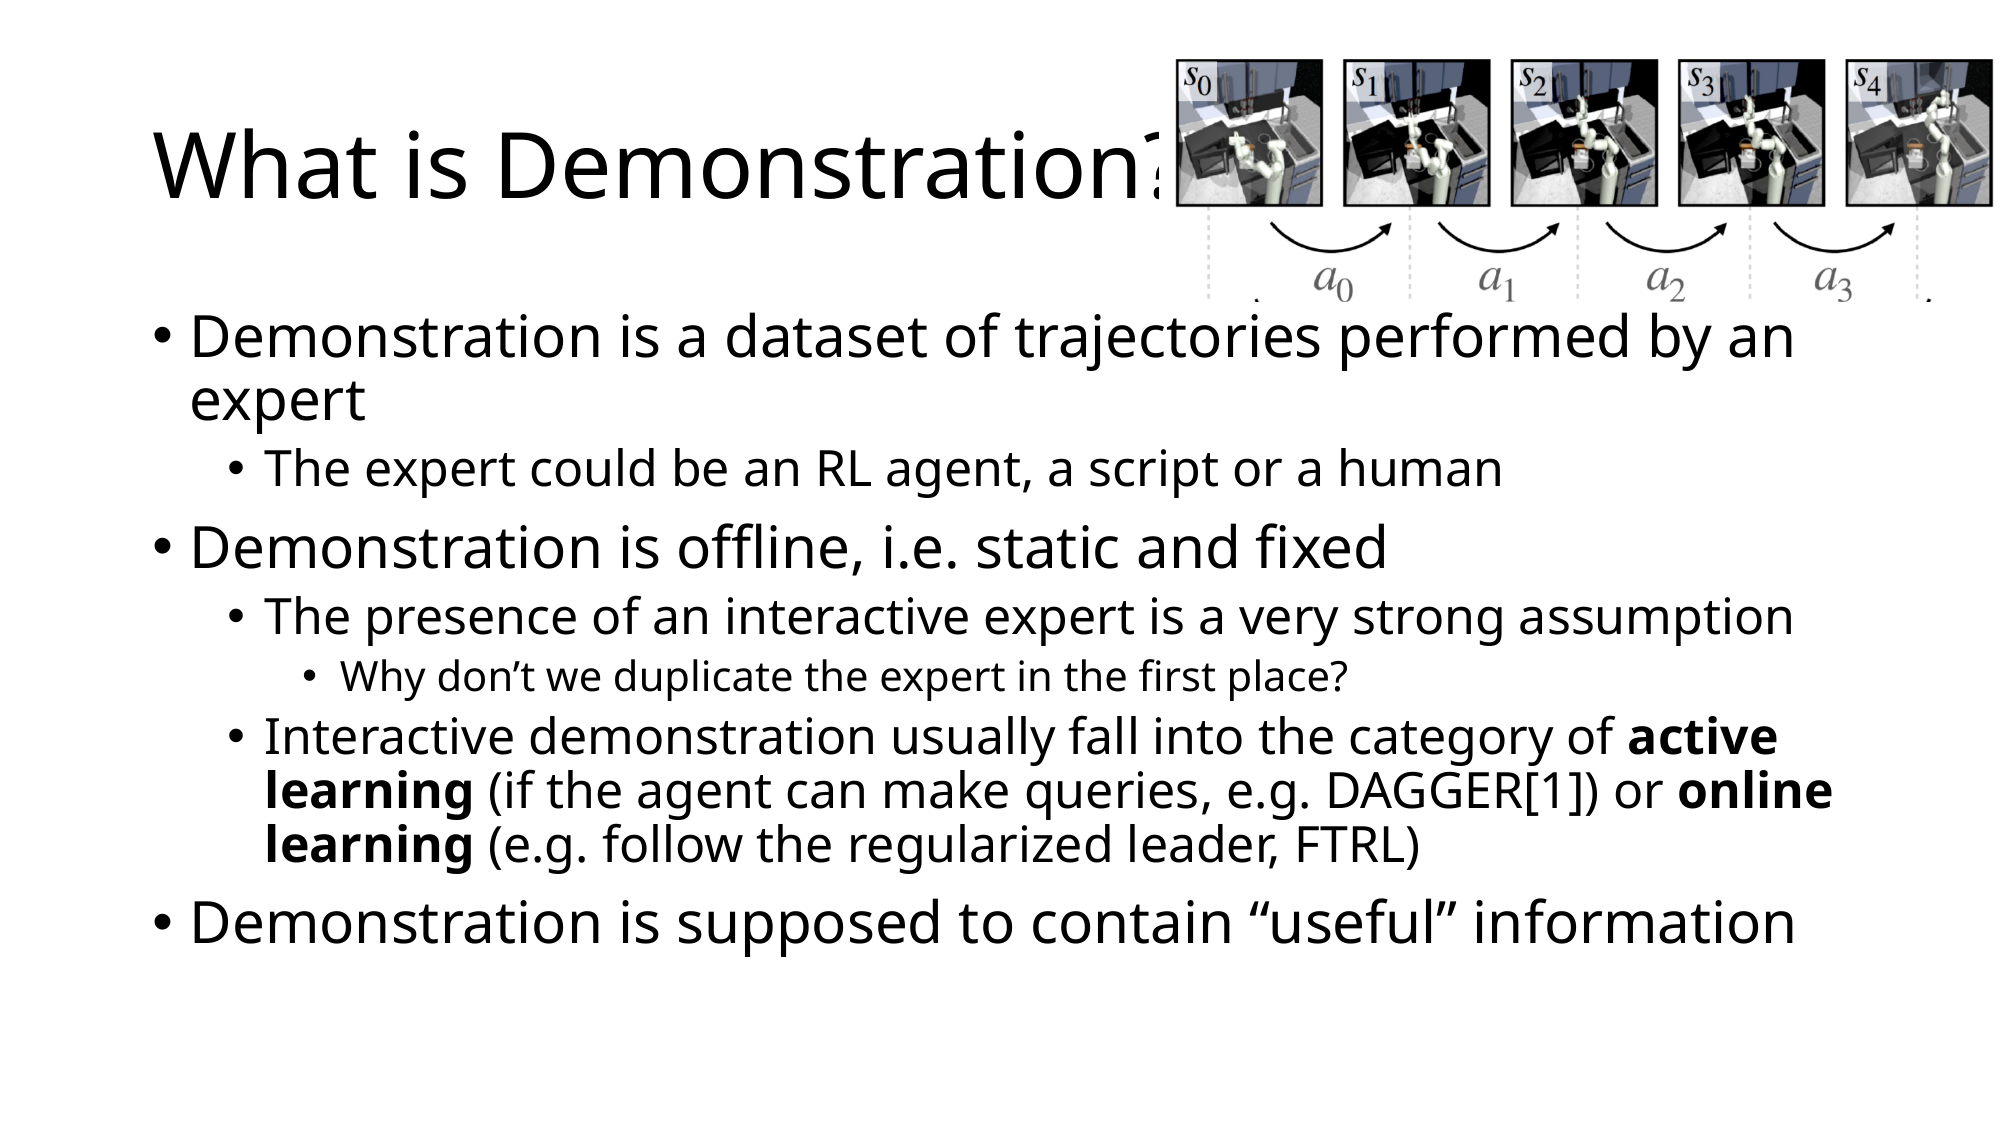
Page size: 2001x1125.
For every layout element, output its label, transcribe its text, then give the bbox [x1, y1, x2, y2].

title What is Demonstration? [137, 59, 1159, 278]
picture [1159, 41, 2000, 302]
list Demonstration is a dataset of trajectories performed by an expert The expert could be an RL agent, a script or a human Demonstration is offline, i.e. static and fixed The presence of an interactive expert is a very strong assumption Why don’t we duplicate the expert in the first place? Interactive demonstration usually fall into the category of active learning (if the agent can make queries, e.g. DAGGER[1]) or online learning (e.g. follow the regularized leader, FTRL) Demonstration is supposed to contain “useful” information [137, 299, 1863, 1014]
